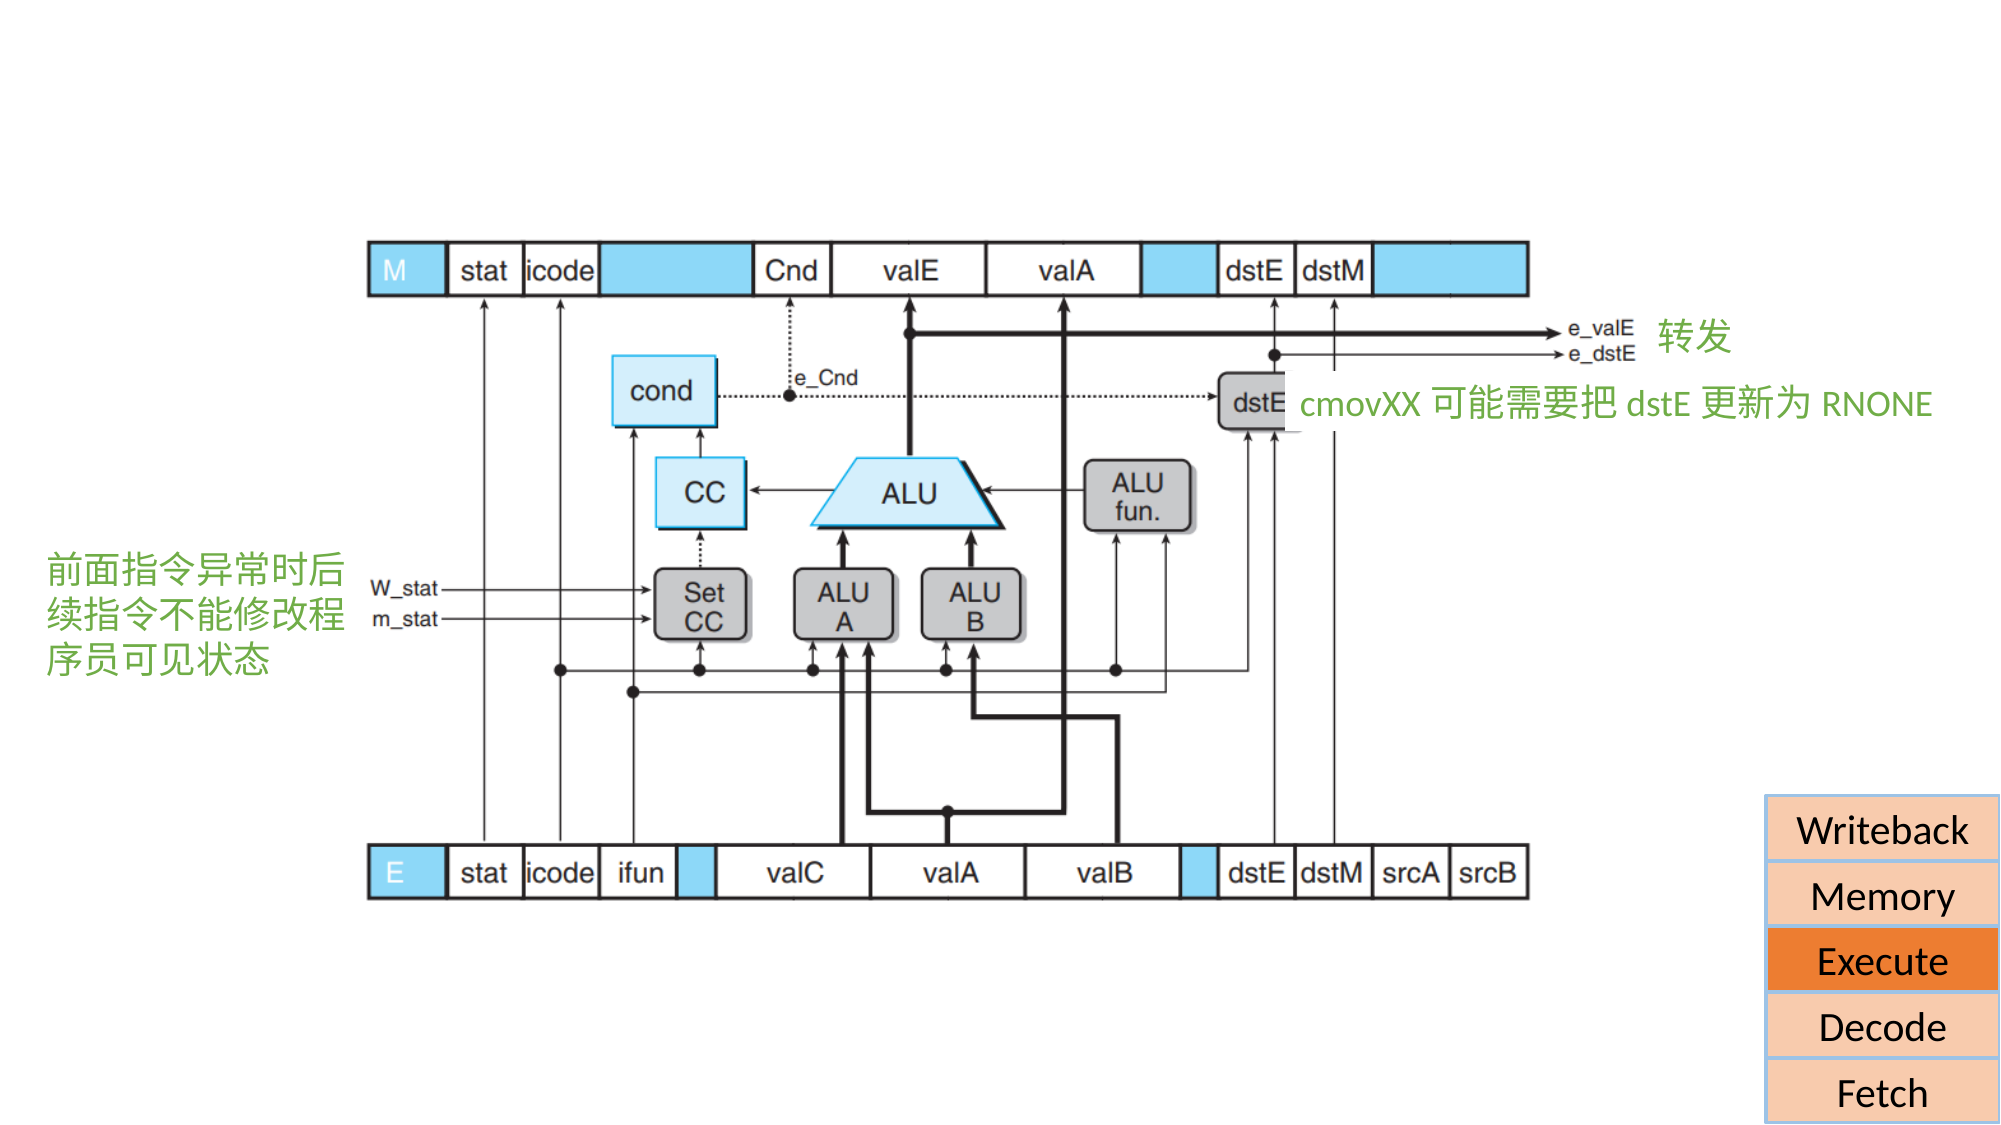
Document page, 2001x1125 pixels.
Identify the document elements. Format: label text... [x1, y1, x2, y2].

text_box cmovXX可能需要把dstE更新为RNONE [1668, 371, 1949, 431]
text_box Fetch [1766, 1058, 2000, 1123]
text_box Decode [1766, 992, 2000, 1058]
text_box 转发 [1668, 305, 1748, 365]
text_box 前面指令异常时后续指令不能修改程序员可见状态 [31, 538, 332, 689]
text_box Execute [1766, 926, 2000, 992]
picture [332, 204, 1668, 921]
text_box Writeback [1766, 795, 2000, 861]
text_box Memory [1766, 861, 2000, 926]
